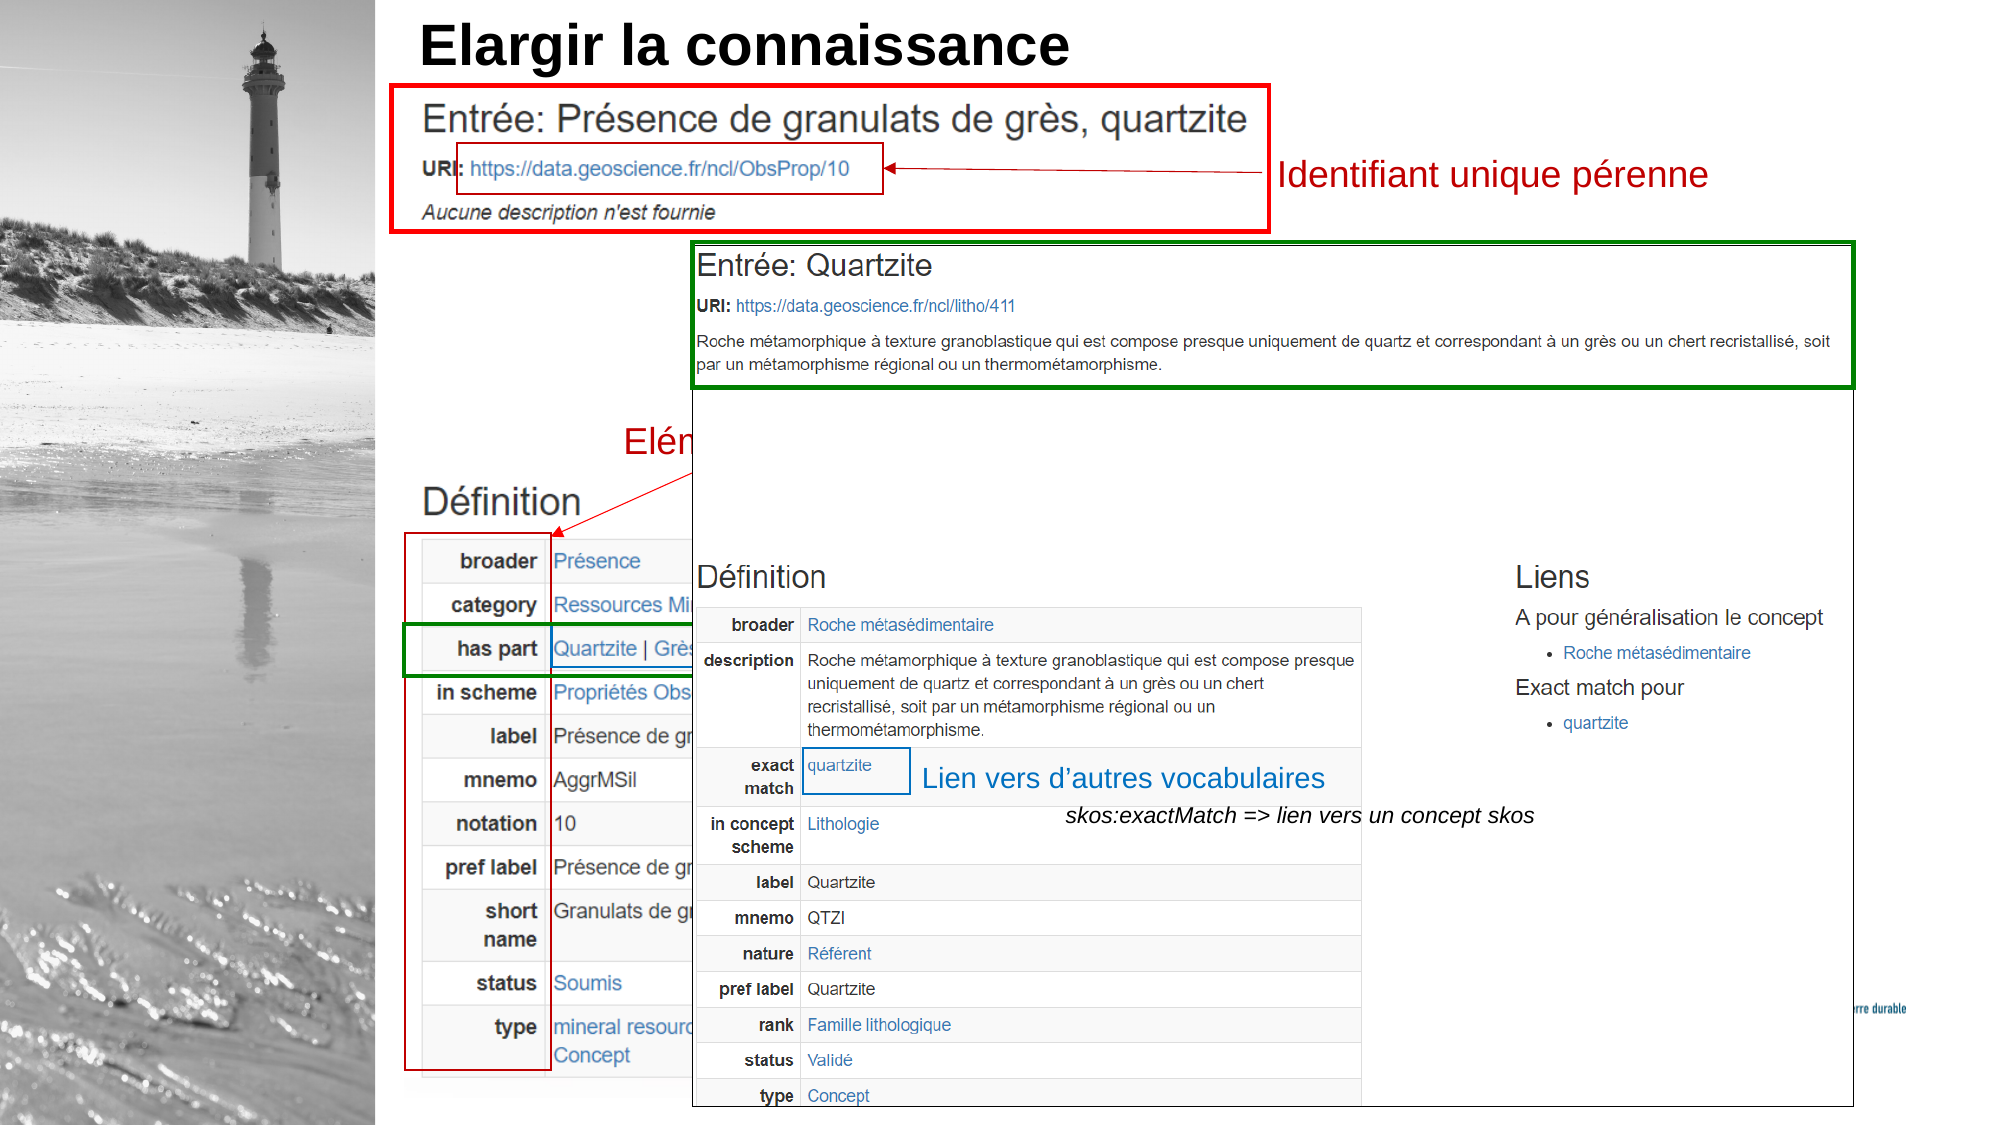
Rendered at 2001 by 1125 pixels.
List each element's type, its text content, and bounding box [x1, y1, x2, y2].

text_box Elargir la connaissance [404, 0, 1657, 85]
text_box [1844, 241, 1854, 245]
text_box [883, 168, 1260, 173]
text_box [550, 463, 692, 537]
picture [0, 0, 376, 1125]
picture [404, 85, 1906, 1107]
text_box [390, 85, 404, 232]
